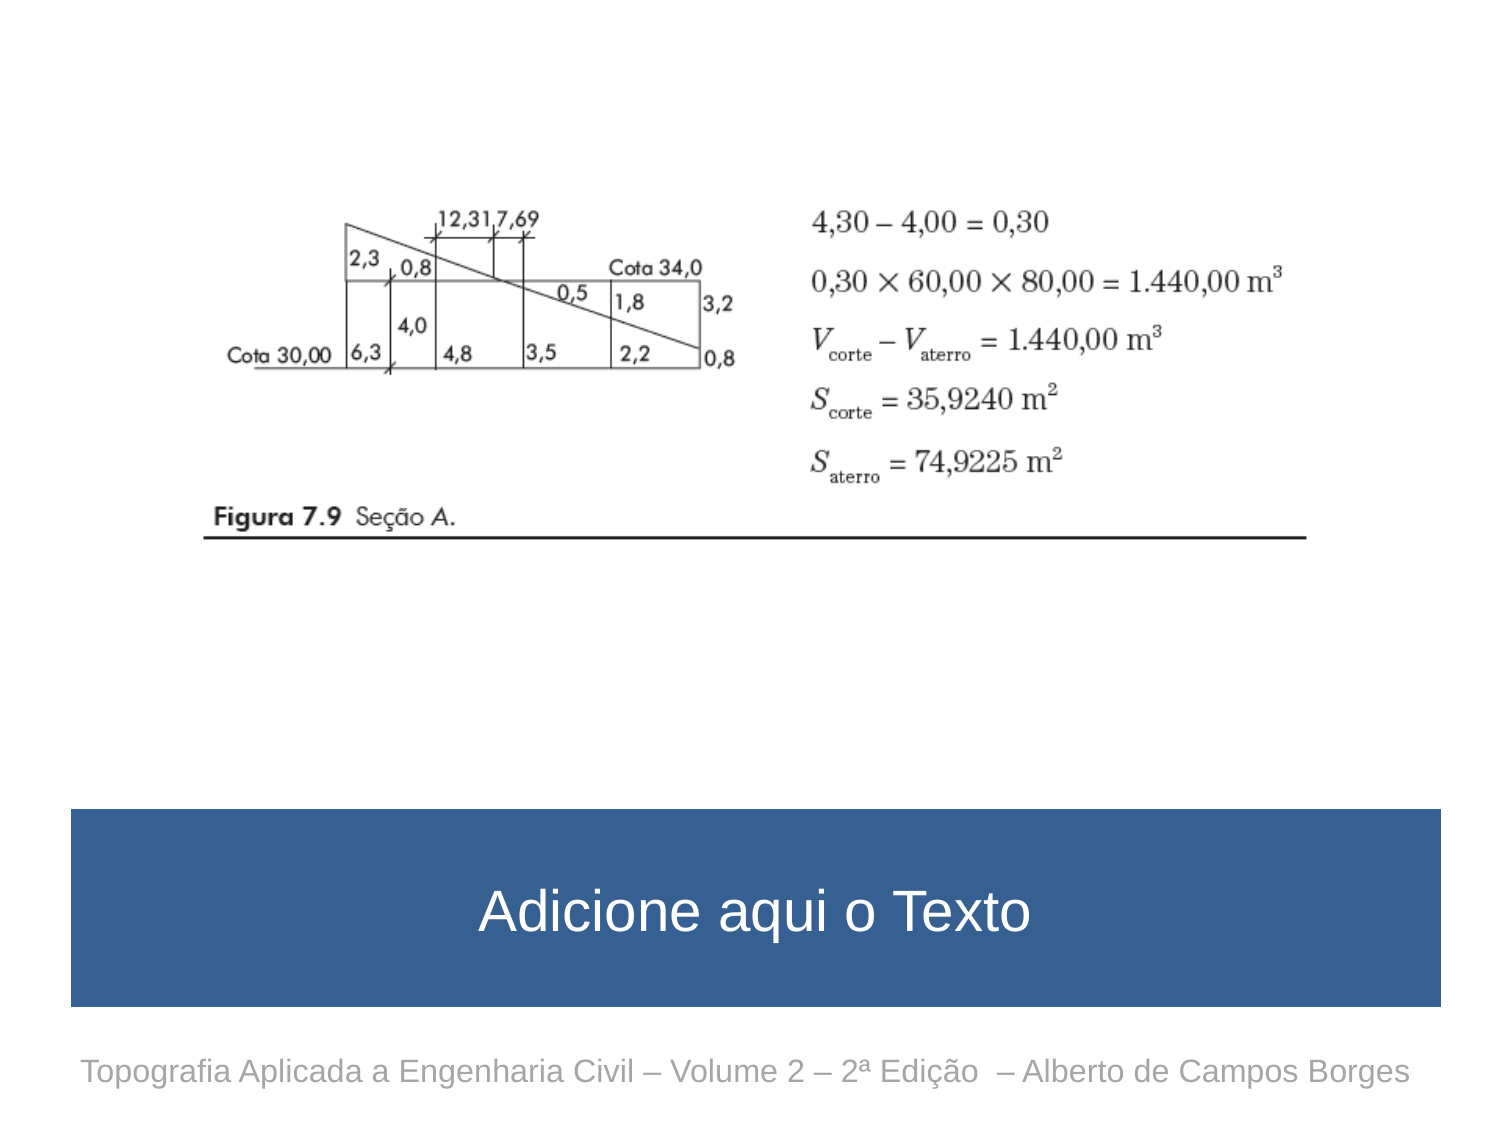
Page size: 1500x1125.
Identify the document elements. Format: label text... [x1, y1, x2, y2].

picture [185, 181, 1327, 560]
footer Topografia Aplicada a Engenharia Civil – Volume 2 – 2ª Edição – Alberto de Campos Borges [0, 1042, 1500, 1103]
text_box Adicione aqui o Texto [70, 808, 1442, 1008]
